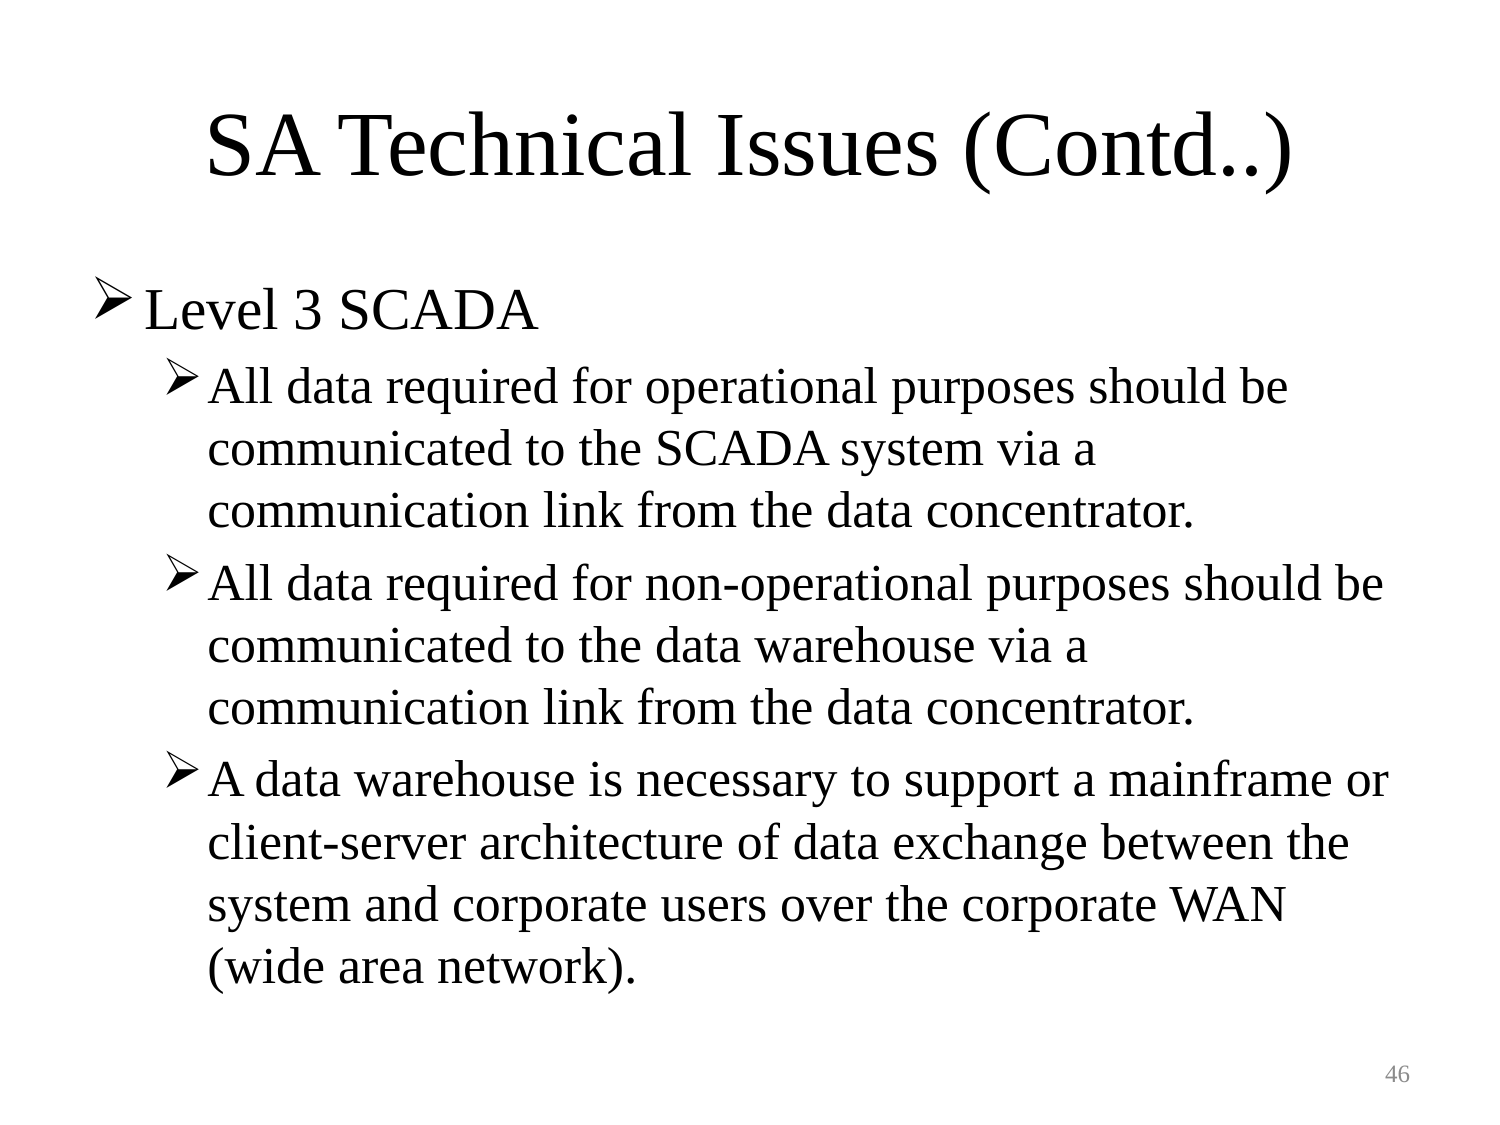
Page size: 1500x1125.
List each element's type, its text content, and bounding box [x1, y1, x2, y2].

title SA Technical Issues (Contd..) [75, 45, 1425, 233]
slide_number 46 [1074, 1042, 1425, 1103]
list Level 3 SCADA All data required for operational purposes should be communicated to the SCADA system via a communication link from the data concentrator. All data required for non-operational purposes should be communicated to the data warehouse via a communication link from the data concentrator. A data warehouse is necessary to support a mainframe or client-server architecture of data exchange between the system and corporate users over the corporate WAN (wide area network). [75, 262, 1425, 1005]
